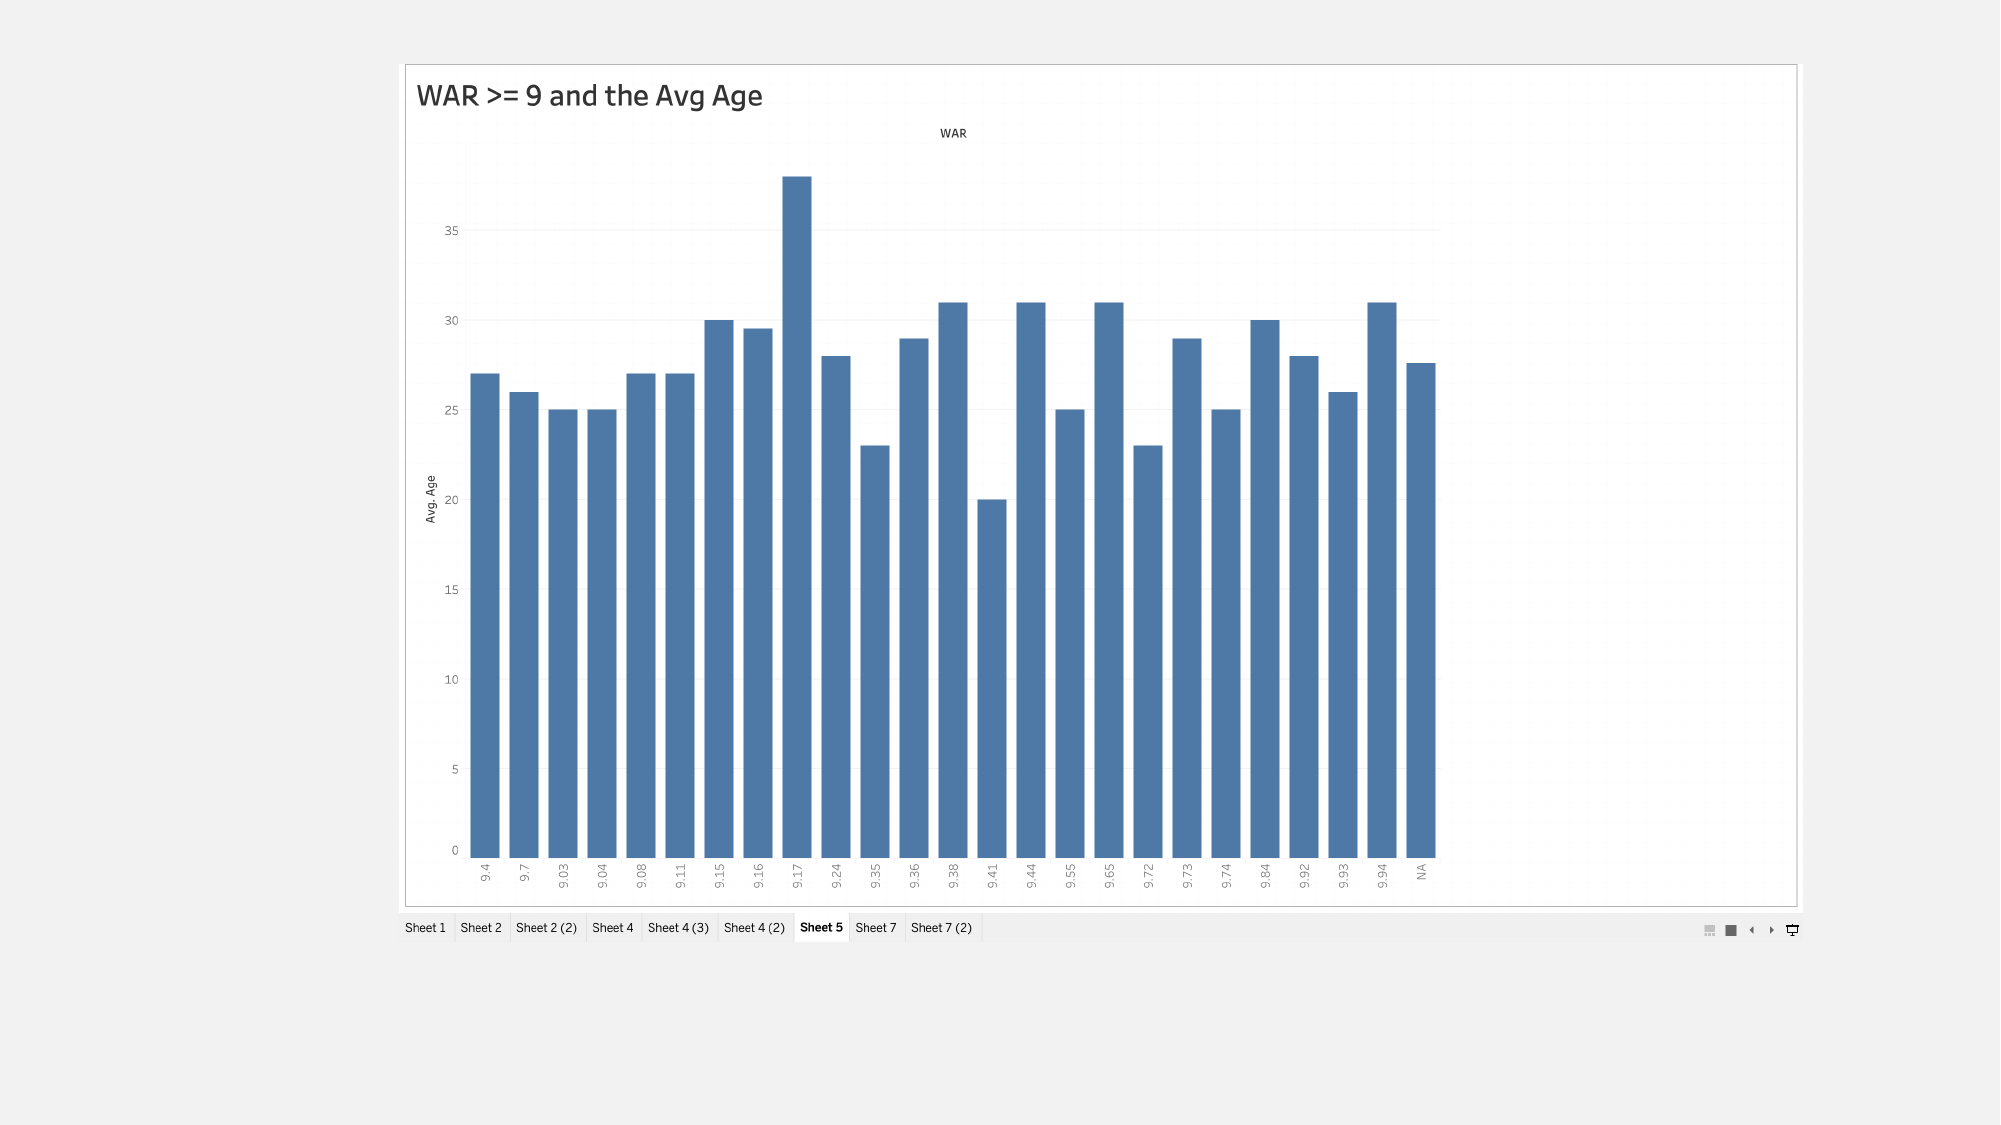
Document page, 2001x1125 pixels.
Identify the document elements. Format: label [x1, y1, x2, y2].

list [399, 64, 1803, 942]
